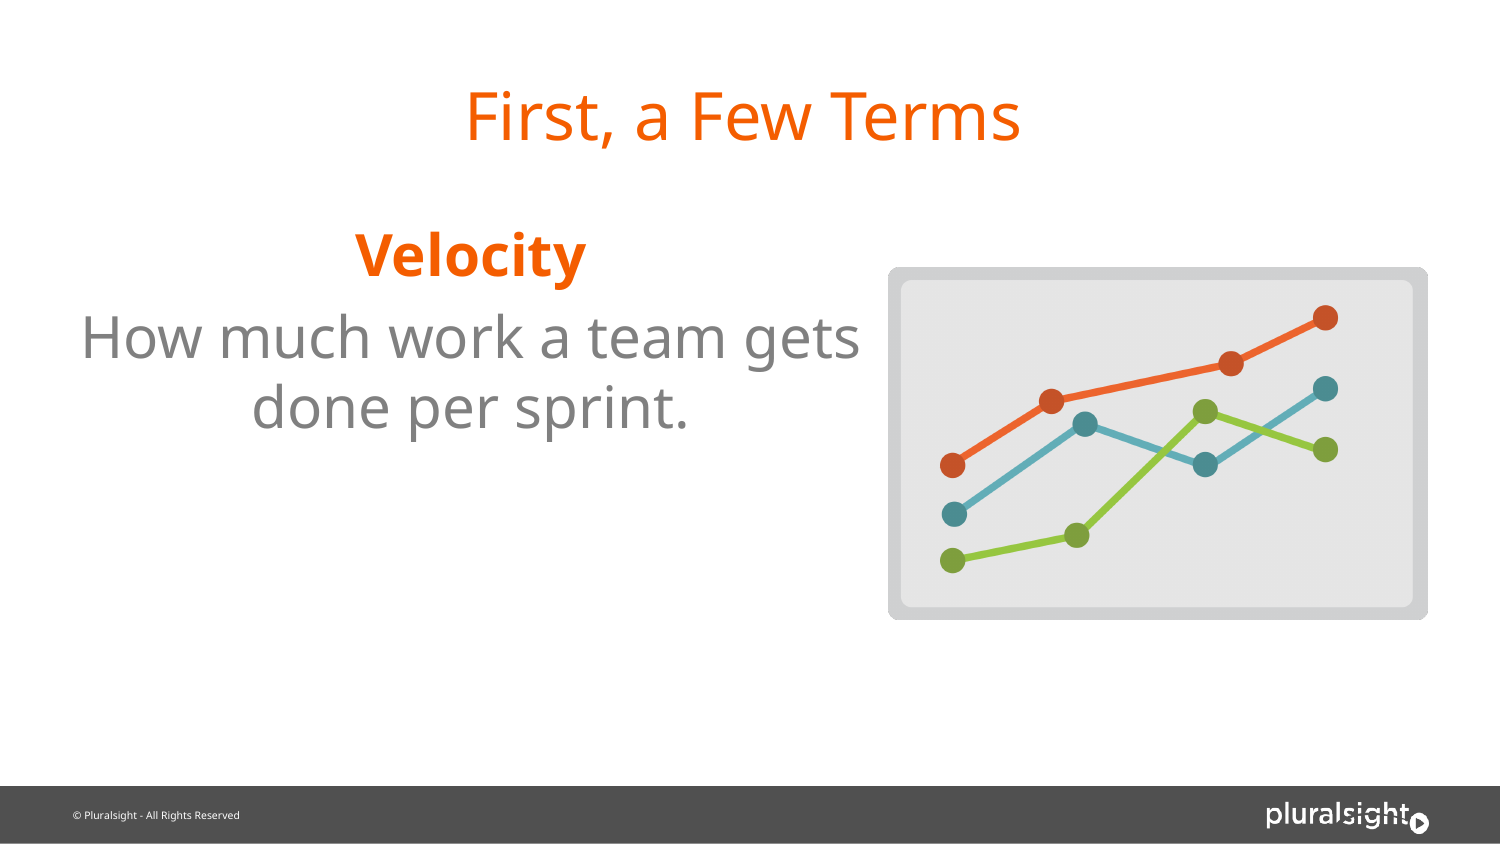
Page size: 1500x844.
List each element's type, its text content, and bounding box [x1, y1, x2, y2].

list Velocity How much work a team gets done per sprint. [74, 217, 867, 739]
title First, a Few Terms [74, 23, 1427, 217]
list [887, 266, 1429, 621]
